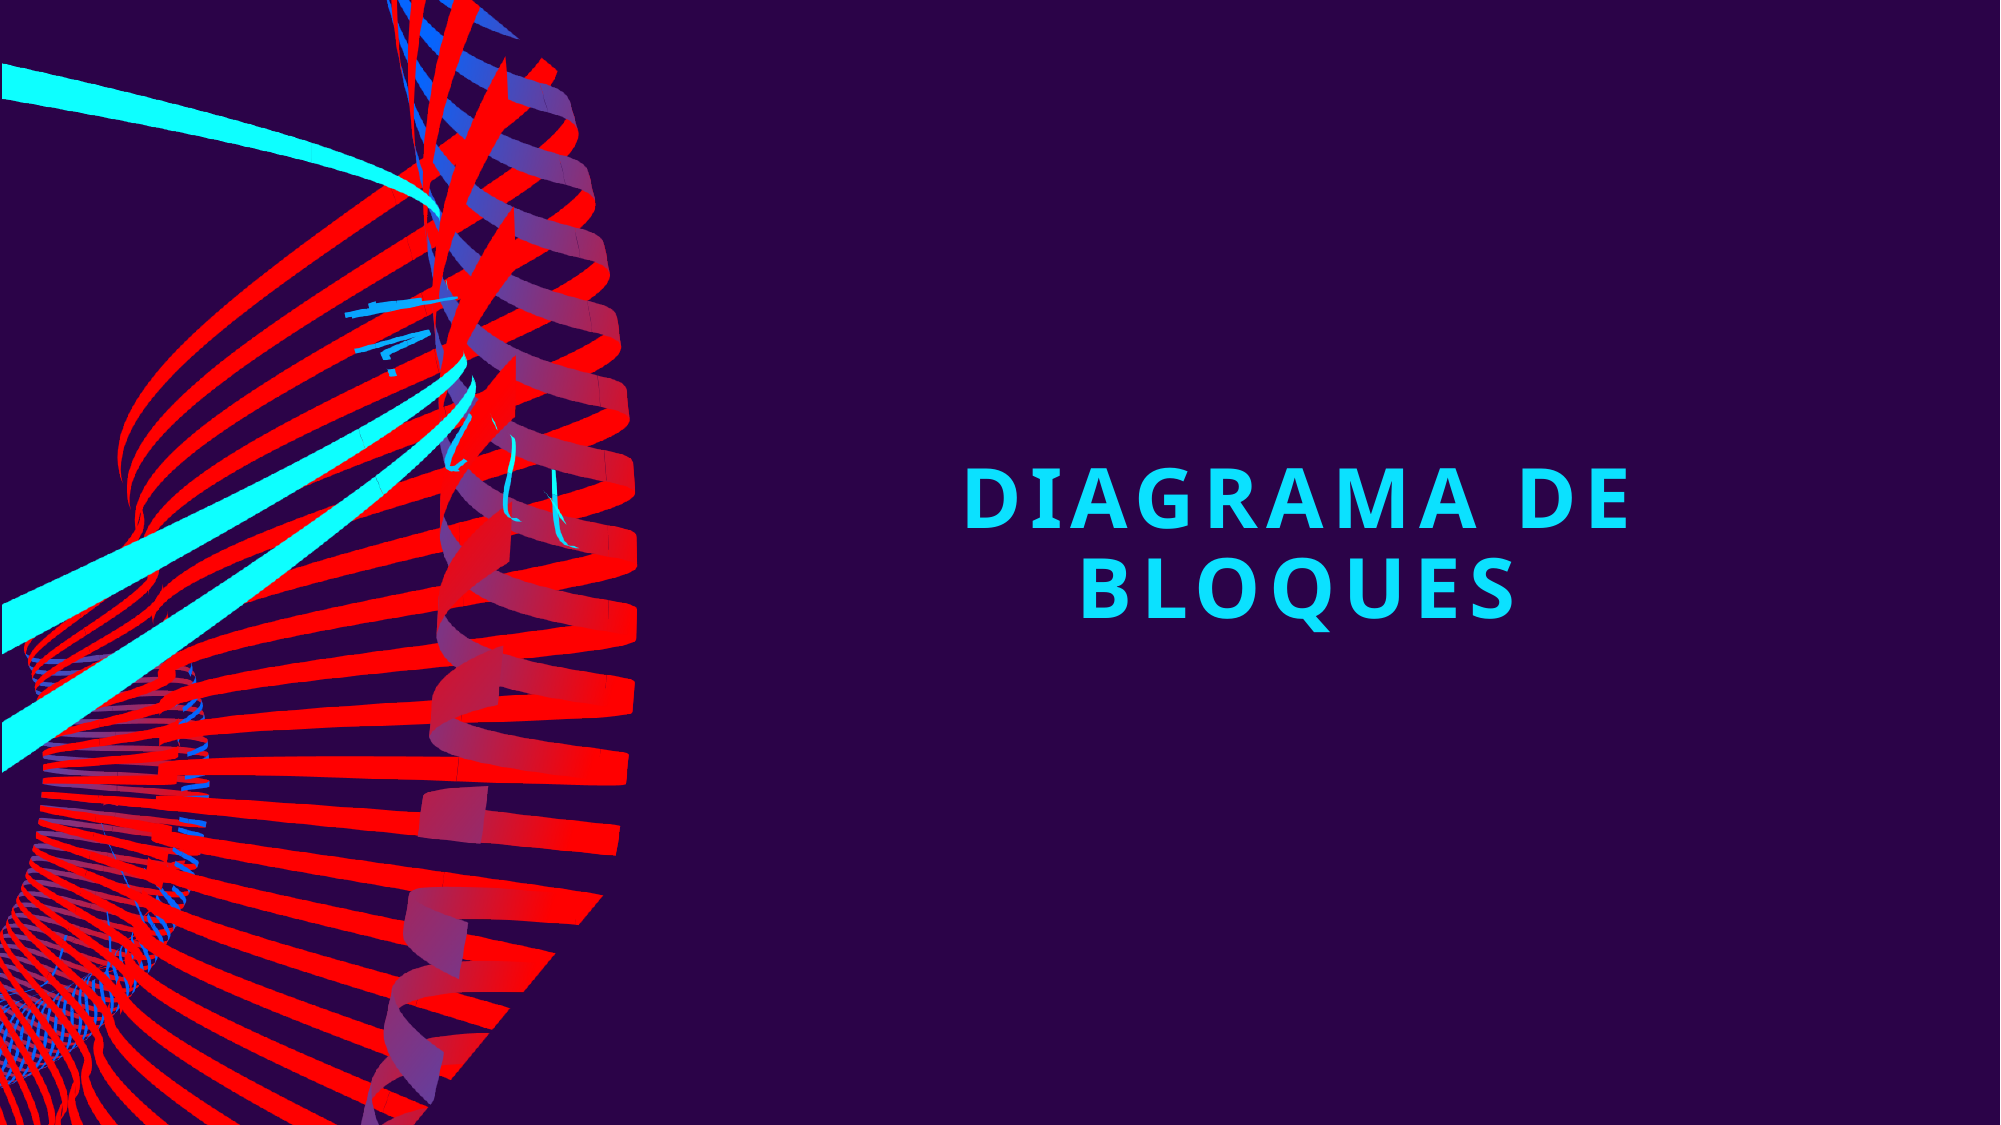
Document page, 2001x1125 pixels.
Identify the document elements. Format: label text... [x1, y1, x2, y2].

picture [0, 0, 2000, 1125]
title Diagrama de bloques [890, 449, 1711, 837]
